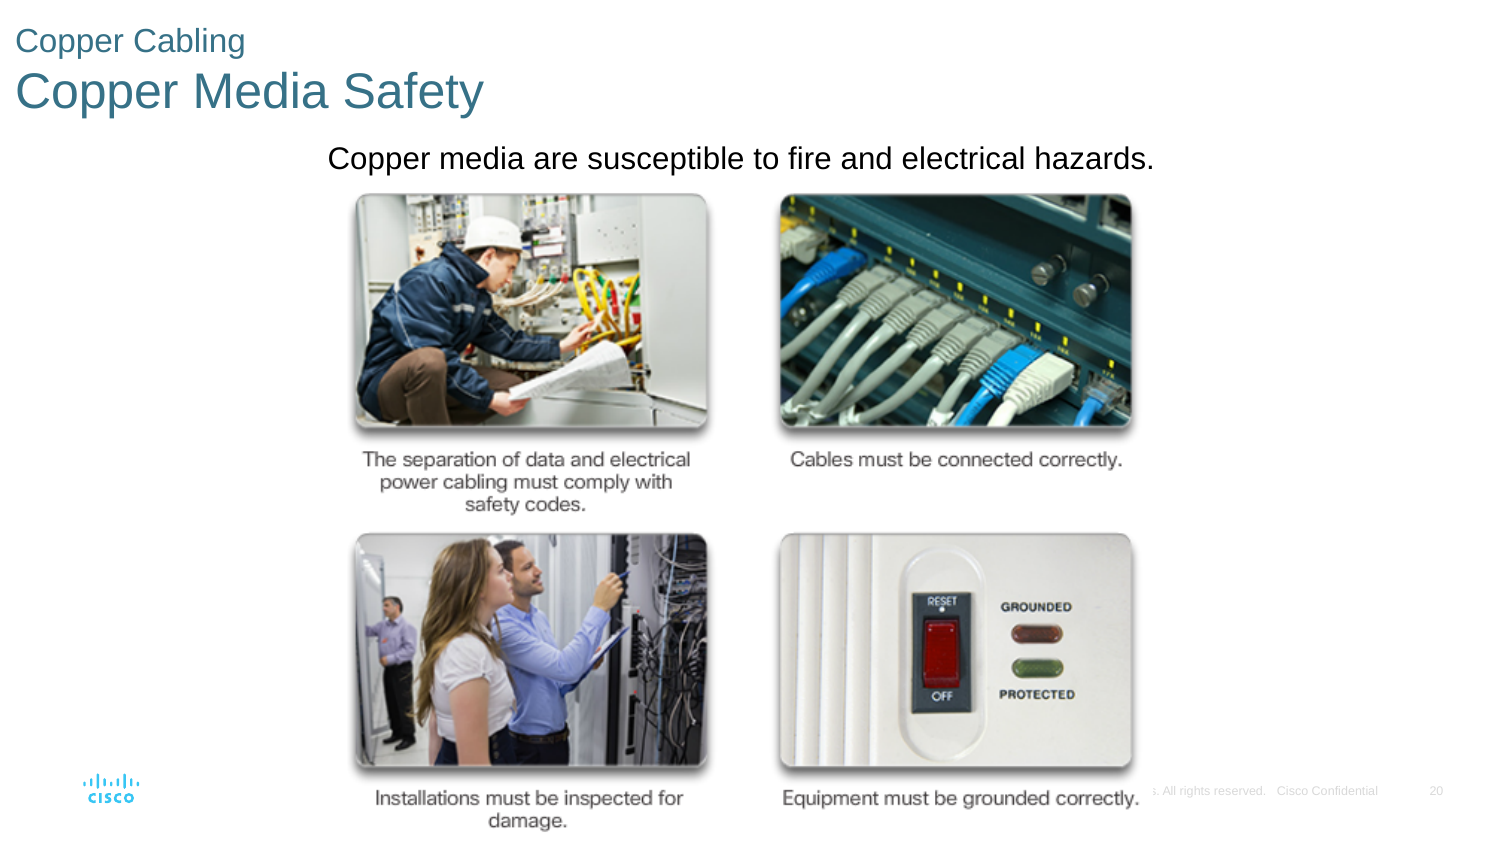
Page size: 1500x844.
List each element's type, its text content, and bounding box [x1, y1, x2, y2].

title Copper Cabling Copper Media Safety [0, 6, 1500, 131]
picture [346, 186, 1153, 838]
list Copper media are susceptible to fire and electrical hazards. [23, 131, 1476, 187]
